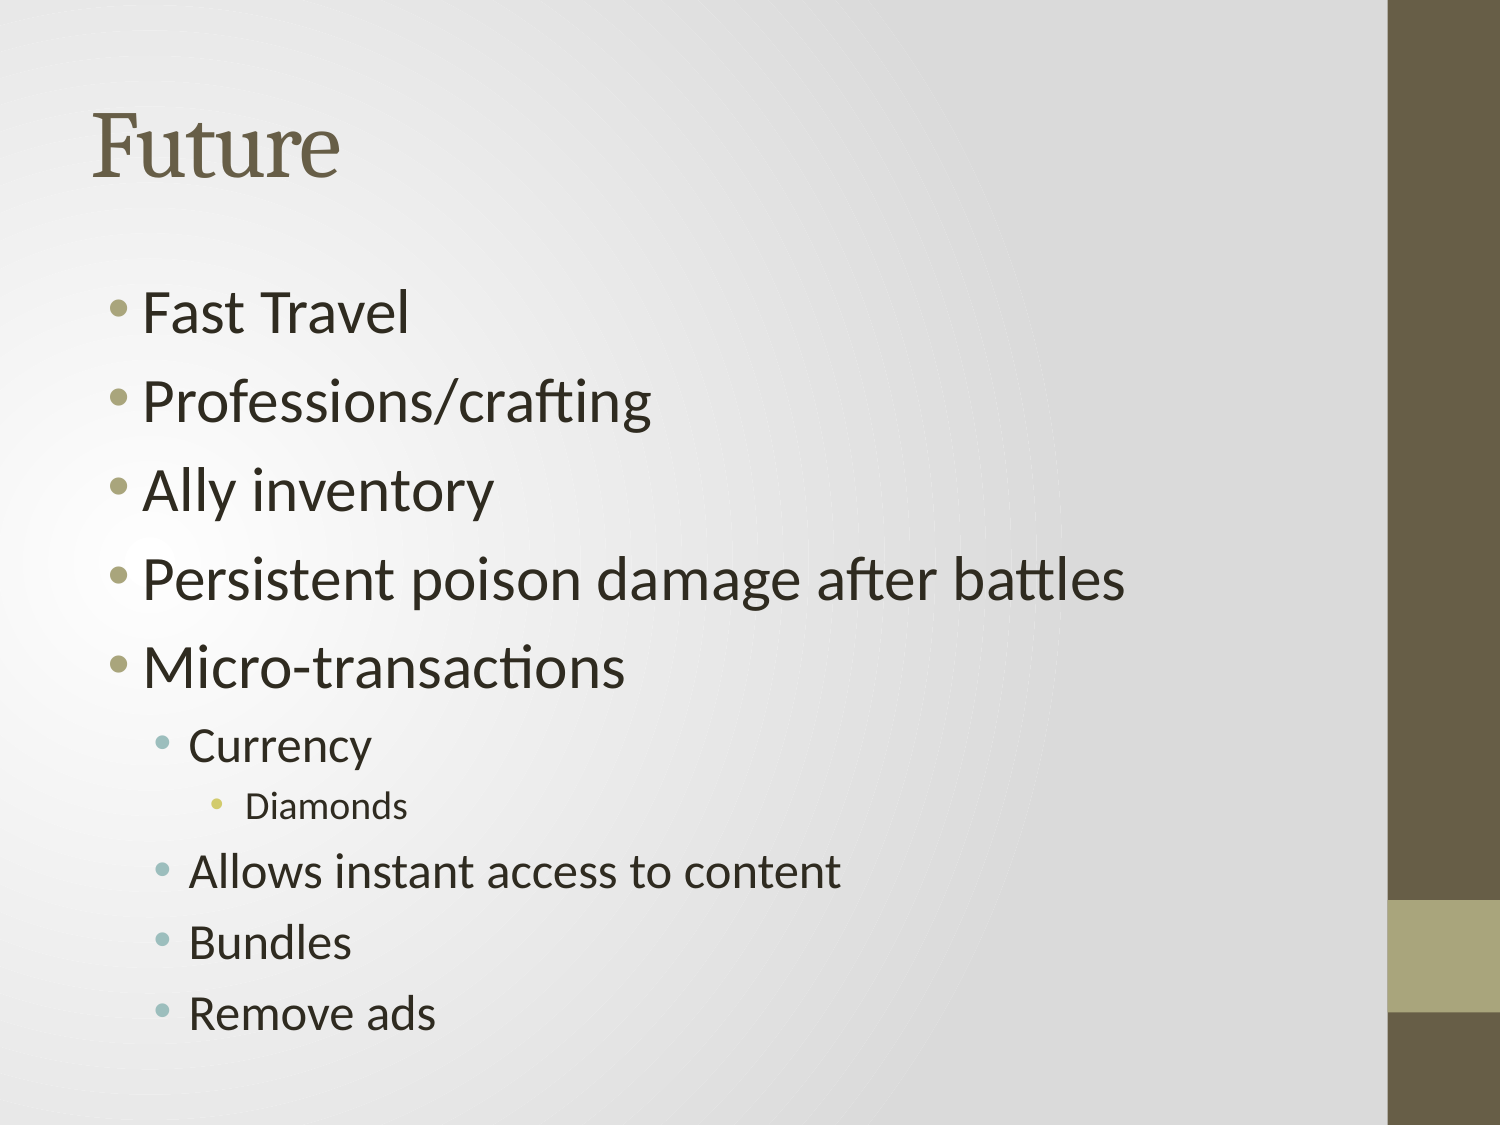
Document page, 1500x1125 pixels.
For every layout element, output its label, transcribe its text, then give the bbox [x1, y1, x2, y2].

list Fast Travel Professions/crafting Ally inventory Persistent poison damage after battles Micro-transactions Currency Diamonds Allows instant access to content Bundles Remove ads [75, 262, 1325, 1050]
title Future [75, 45, 1325, 233]
